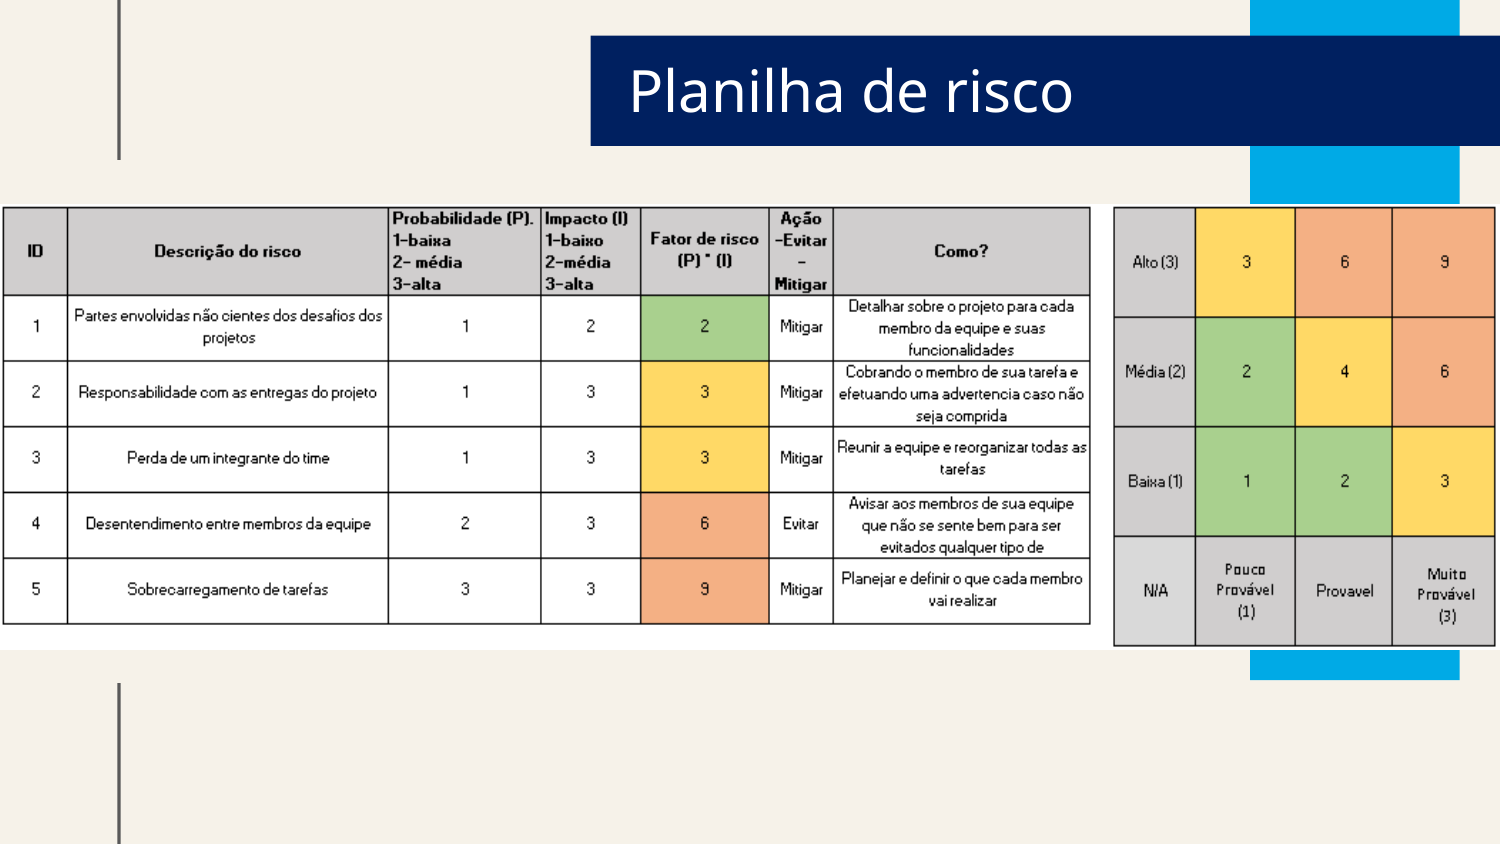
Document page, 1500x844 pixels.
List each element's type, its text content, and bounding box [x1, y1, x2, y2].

text_box Planilha de risco [590, 46, 1124, 132]
text_box [1250, 146, 1460, 202]
text_box [1250, 659, 1460, 681]
text_box [1250, 0, 1460, 35]
picture [0, 204, 1500, 650]
text_box [590, 35, 1500, 146]
